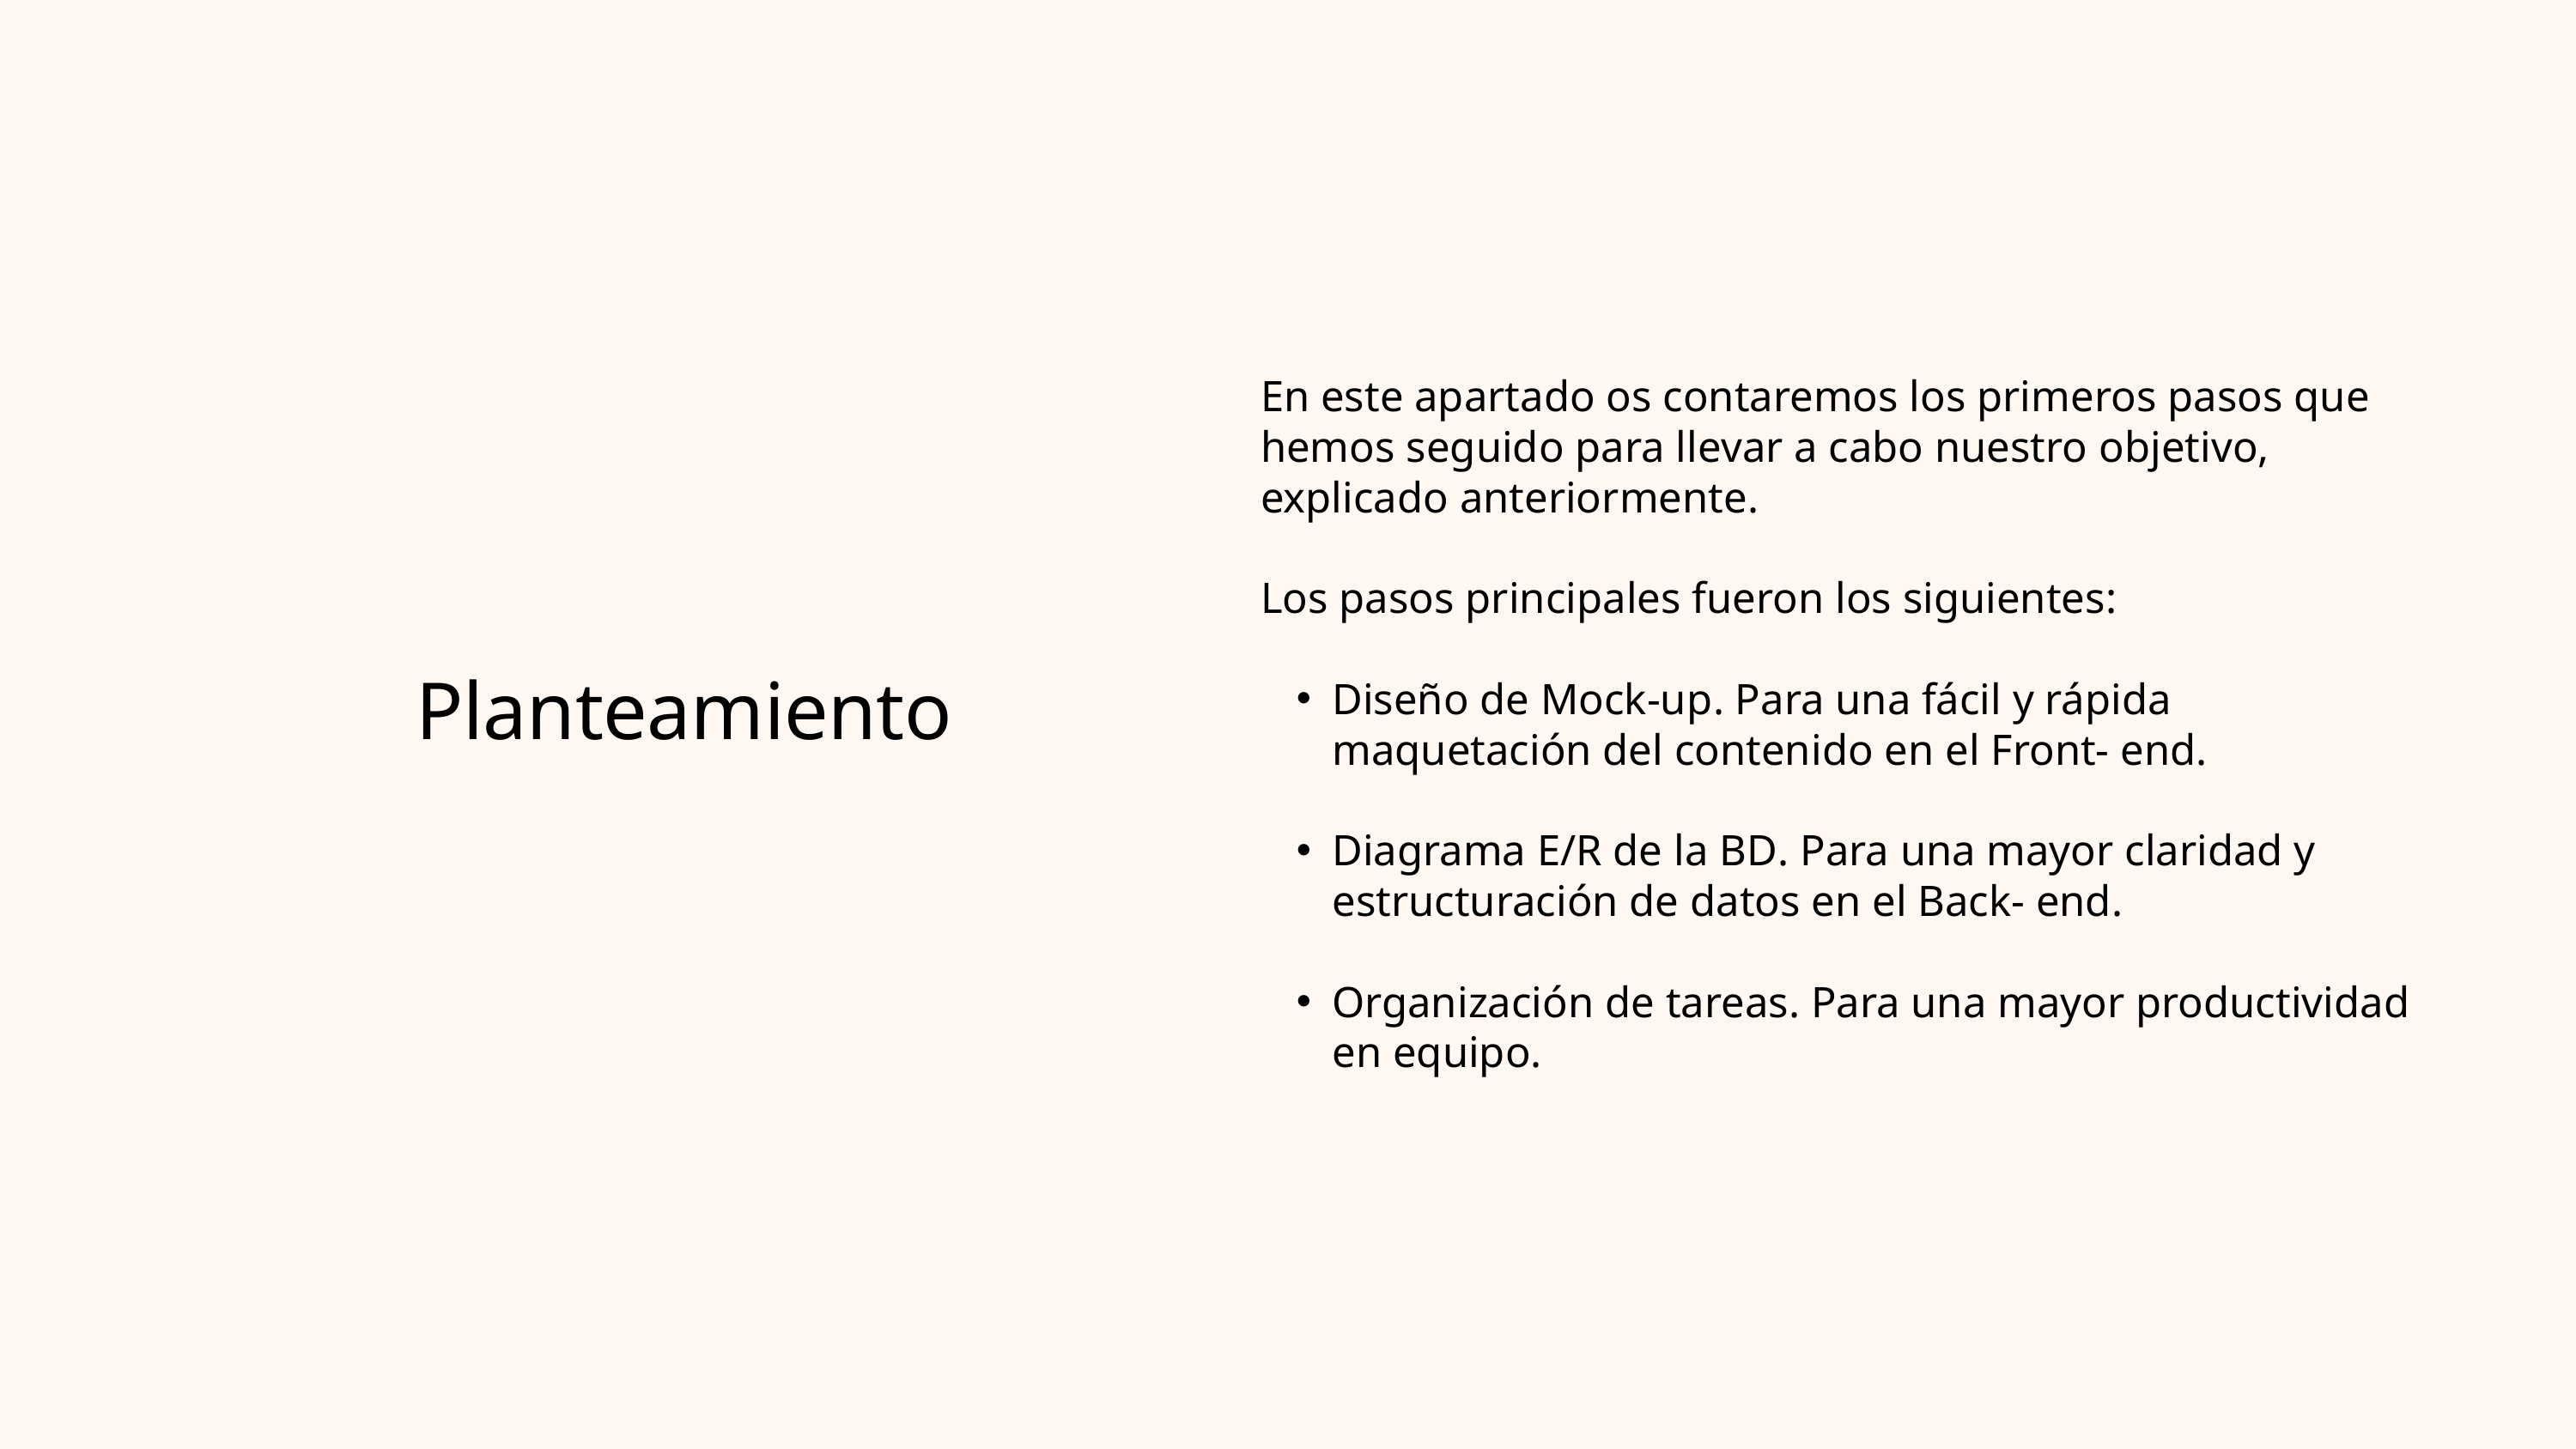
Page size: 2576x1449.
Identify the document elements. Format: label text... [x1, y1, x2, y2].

text_box Planteamiento [144, 649, 1224, 755]
text_box En este apartado os contaremos los primeros pasos que hemos seguido para llevar a cabo nuestro objetivo, explicado anteriormente. Los pasos principales fueron los siguientes: Diseño de Mock-up. Para una fácil y rápida maquetación del contenido en el Front- end. Diagrama E/R de la BD. Para una mayor claridad y estructuración de datos en el Back- end. Organización de tareas. Para una mayor productividad en equipo. [1261, 369, 2432, 1076]
